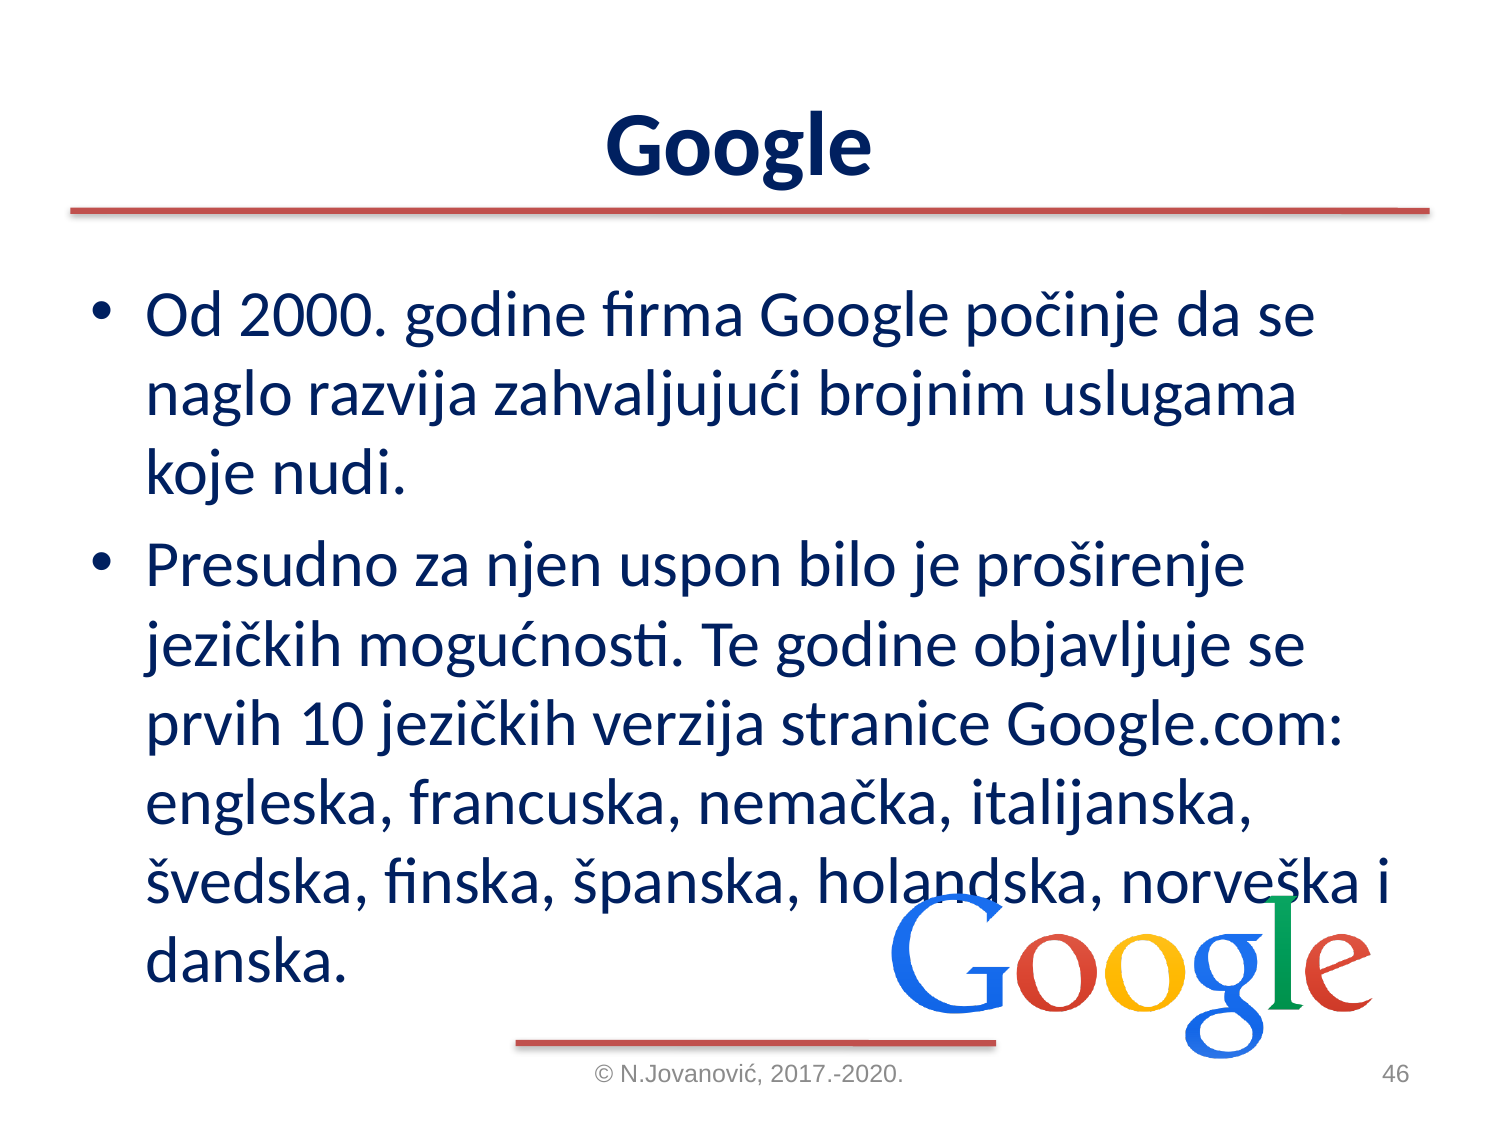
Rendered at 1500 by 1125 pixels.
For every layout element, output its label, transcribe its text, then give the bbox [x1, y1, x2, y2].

list Od 2000. godine firma Google počinje da se naglo razvija zahvaljujući brojnim uslugama koje nudi. Presudno za njen uspon bilo je proširenje jezičkih mogućnosti. Te godine objavljuje se prvih 10 jezičkih verzija stranice Google.com: engleska, francuska, nemačka, italijanska, švedska, finska, španska, holandska, norveška i danska. [75, 262, 1425, 1005]
picture [891, 893, 1373, 1059]
title Google [75, 45, 1425, 233]
footer © N.Jovanović, 2017.-2020. [512, 1042, 988, 1103]
slide_number 46 [1074, 1042, 1425, 1103]
